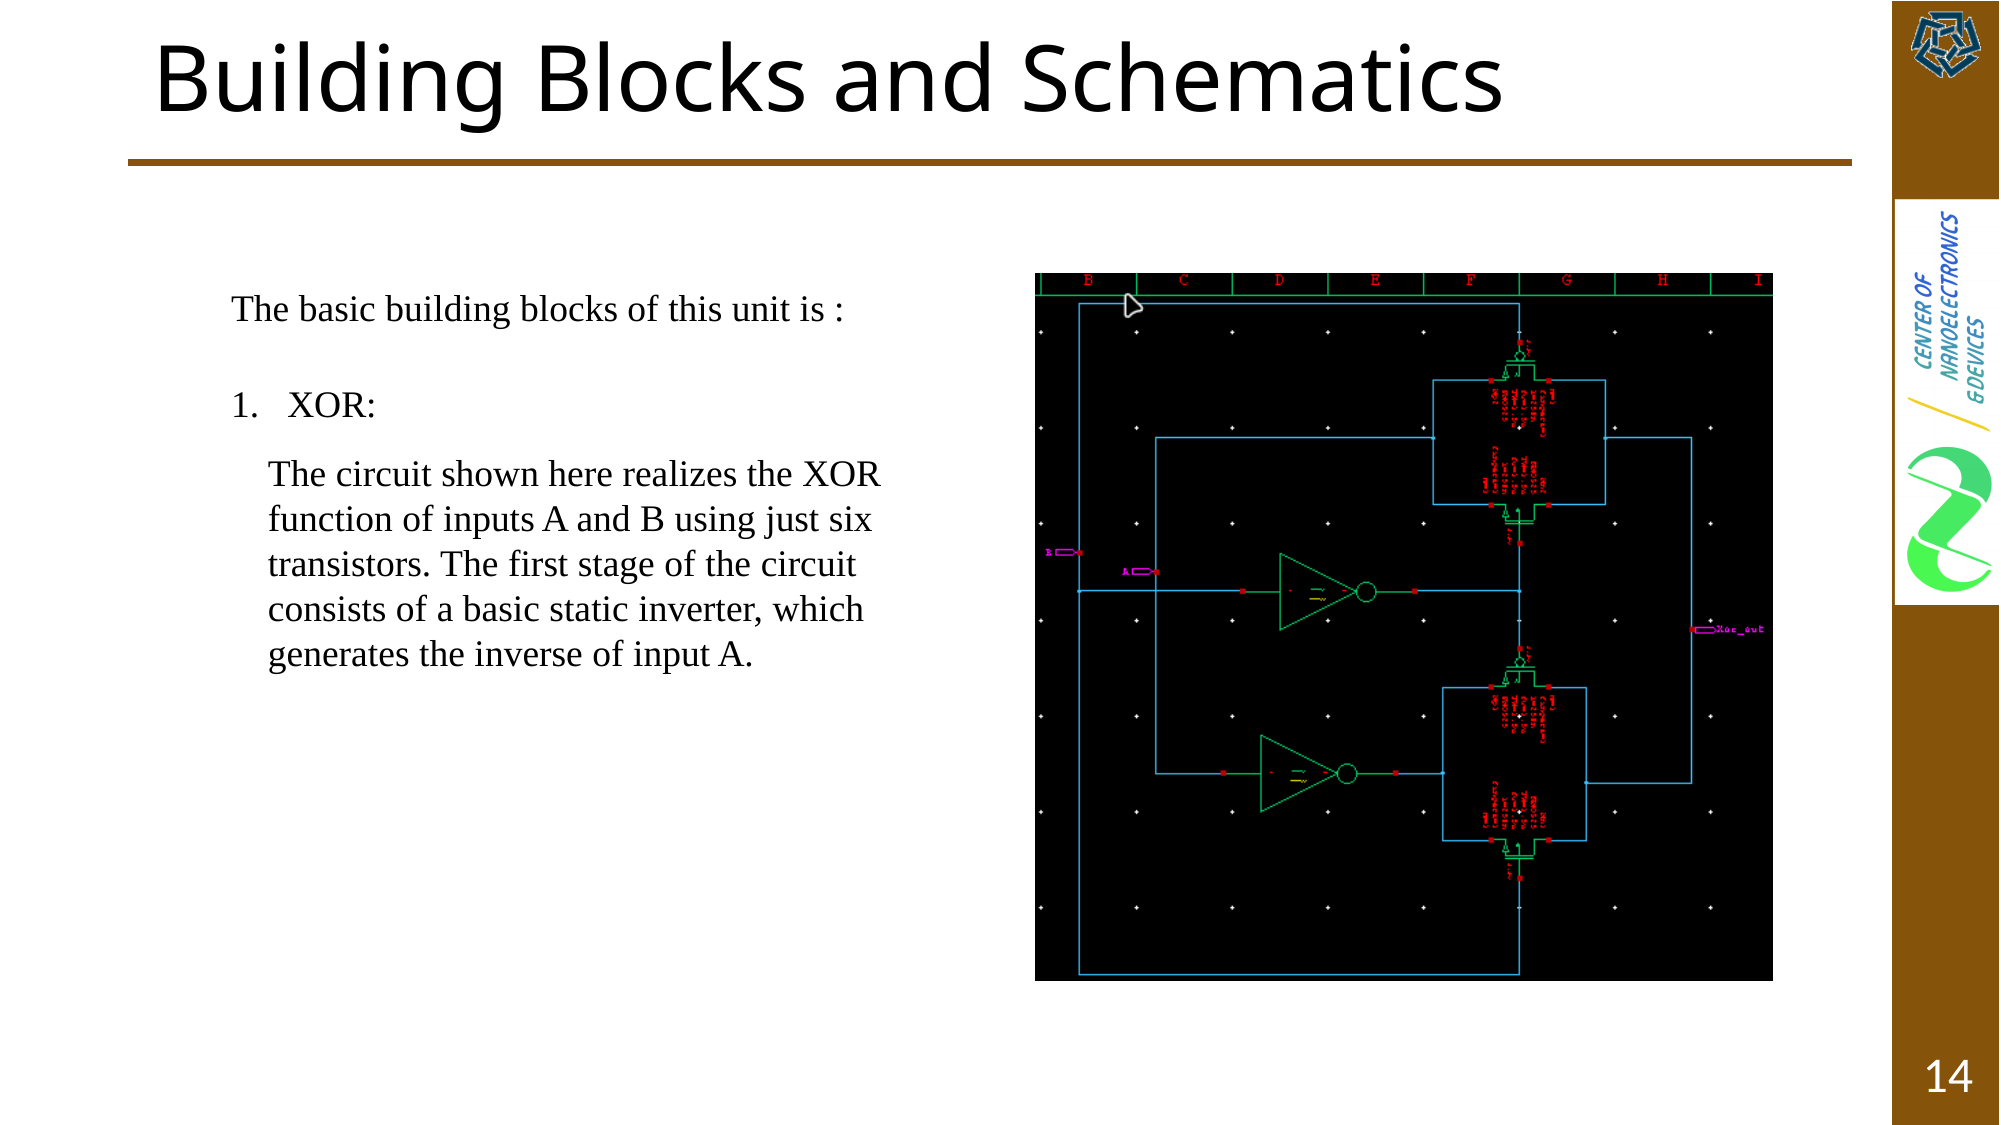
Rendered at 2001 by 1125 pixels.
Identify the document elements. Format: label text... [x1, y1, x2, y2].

title Building Blocks and Schematics [137, 1, 1863, 163]
text_box The circuit shown here realizes the XOR function of inputs A and B using just six transistors. The first stage of the circuit consists of a basic static inverter, which generates the inverse of input A. [253, 441, 922, 681]
picture [1910, 1, 1981, 80]
picture [1894, 200, 2000, 605]
text_box The basic building blocks of this unit is : XOR: [216, 273, 1035, 481]
slide_number 14 [1894, 1025, 1989, 1120]
picture [1035, 273, 1773, 981]
